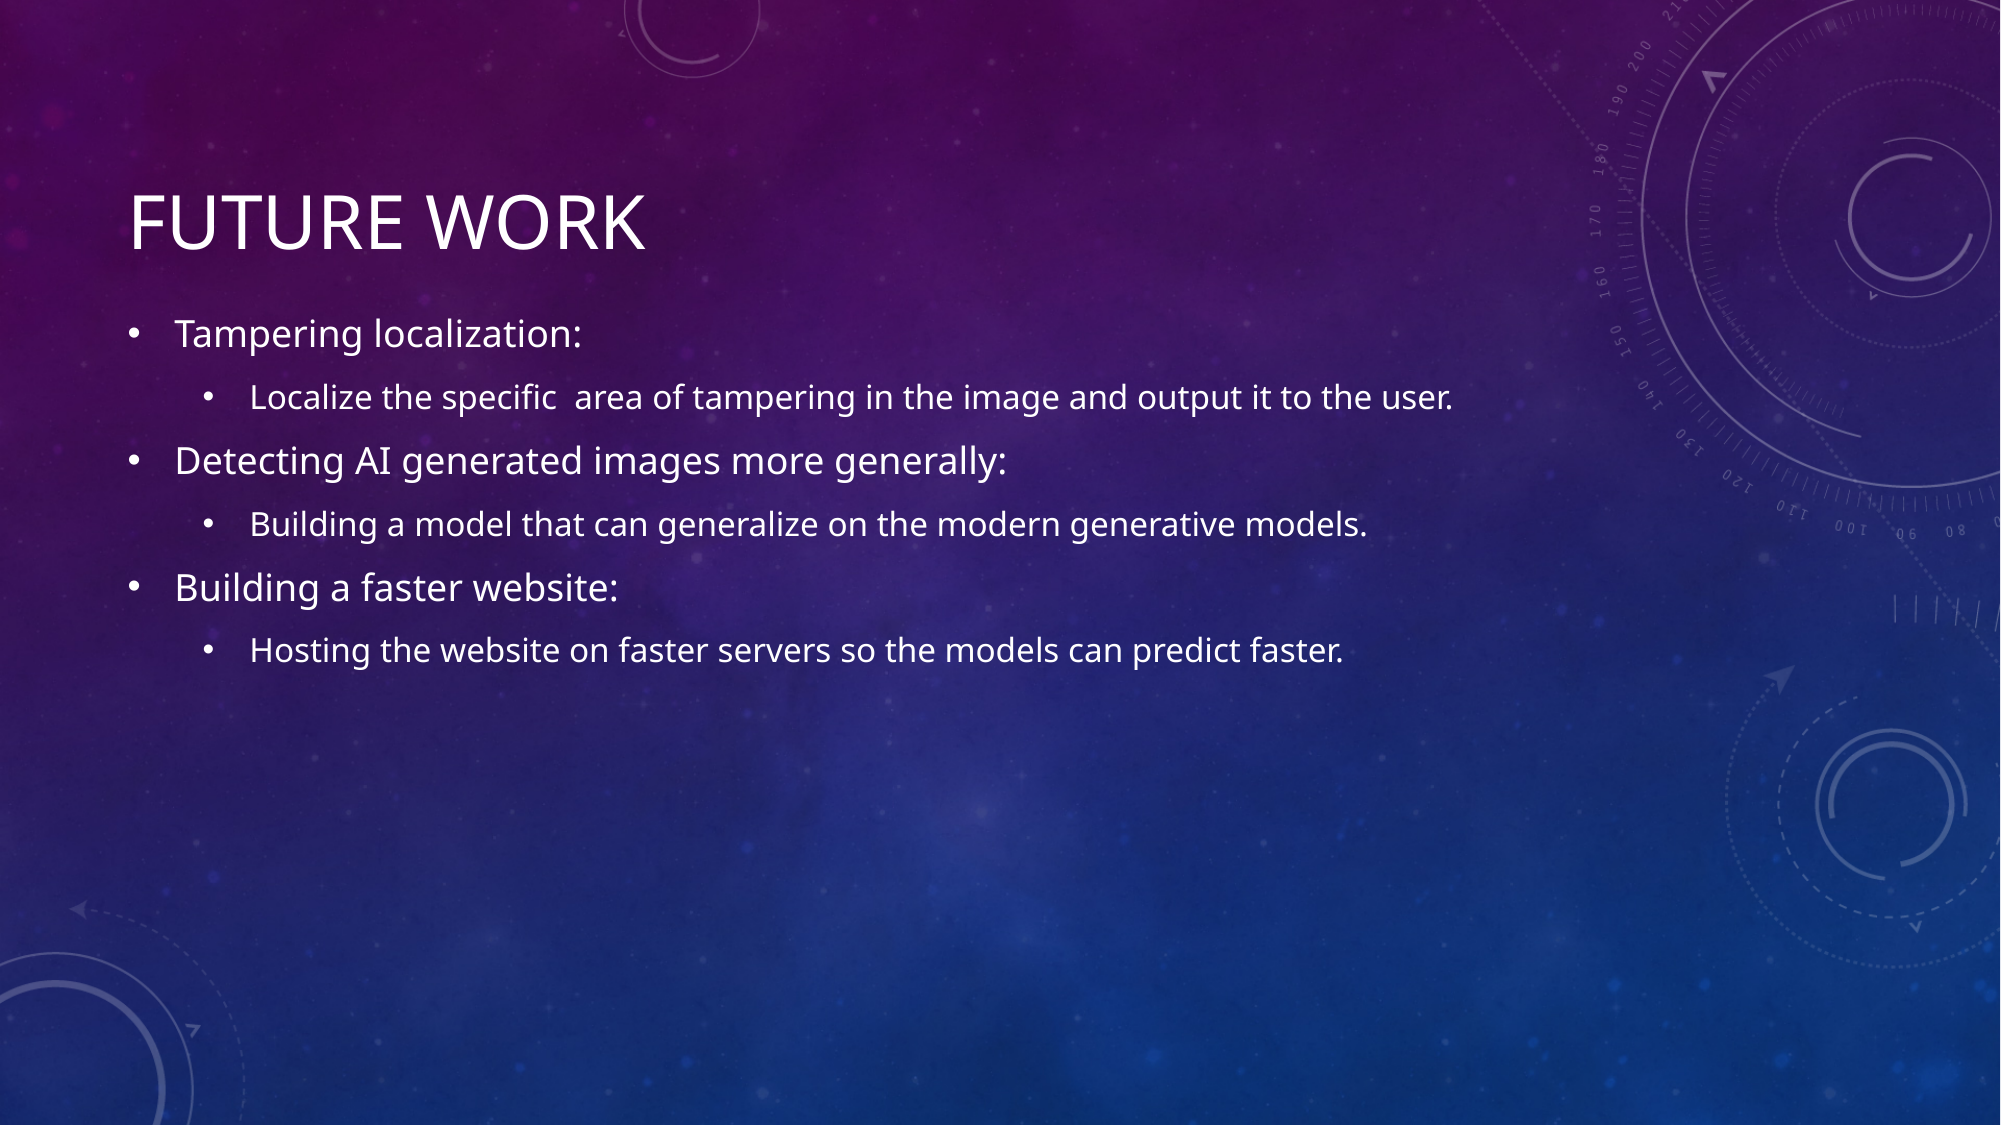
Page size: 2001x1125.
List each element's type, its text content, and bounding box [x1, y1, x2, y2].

title Future work [112, 99, 1775, 235]
picture [0, 0, 2001, 1125]
list Tampering localization: Localize the specific area of tampering in the image and output it to the user. Detecting AI generated images more generally: Building a model that can generalize on the modern generative models. Building a faster website: Hosting the website on faster servers so the models can predict faster. [112, 235, 1775, 835]
